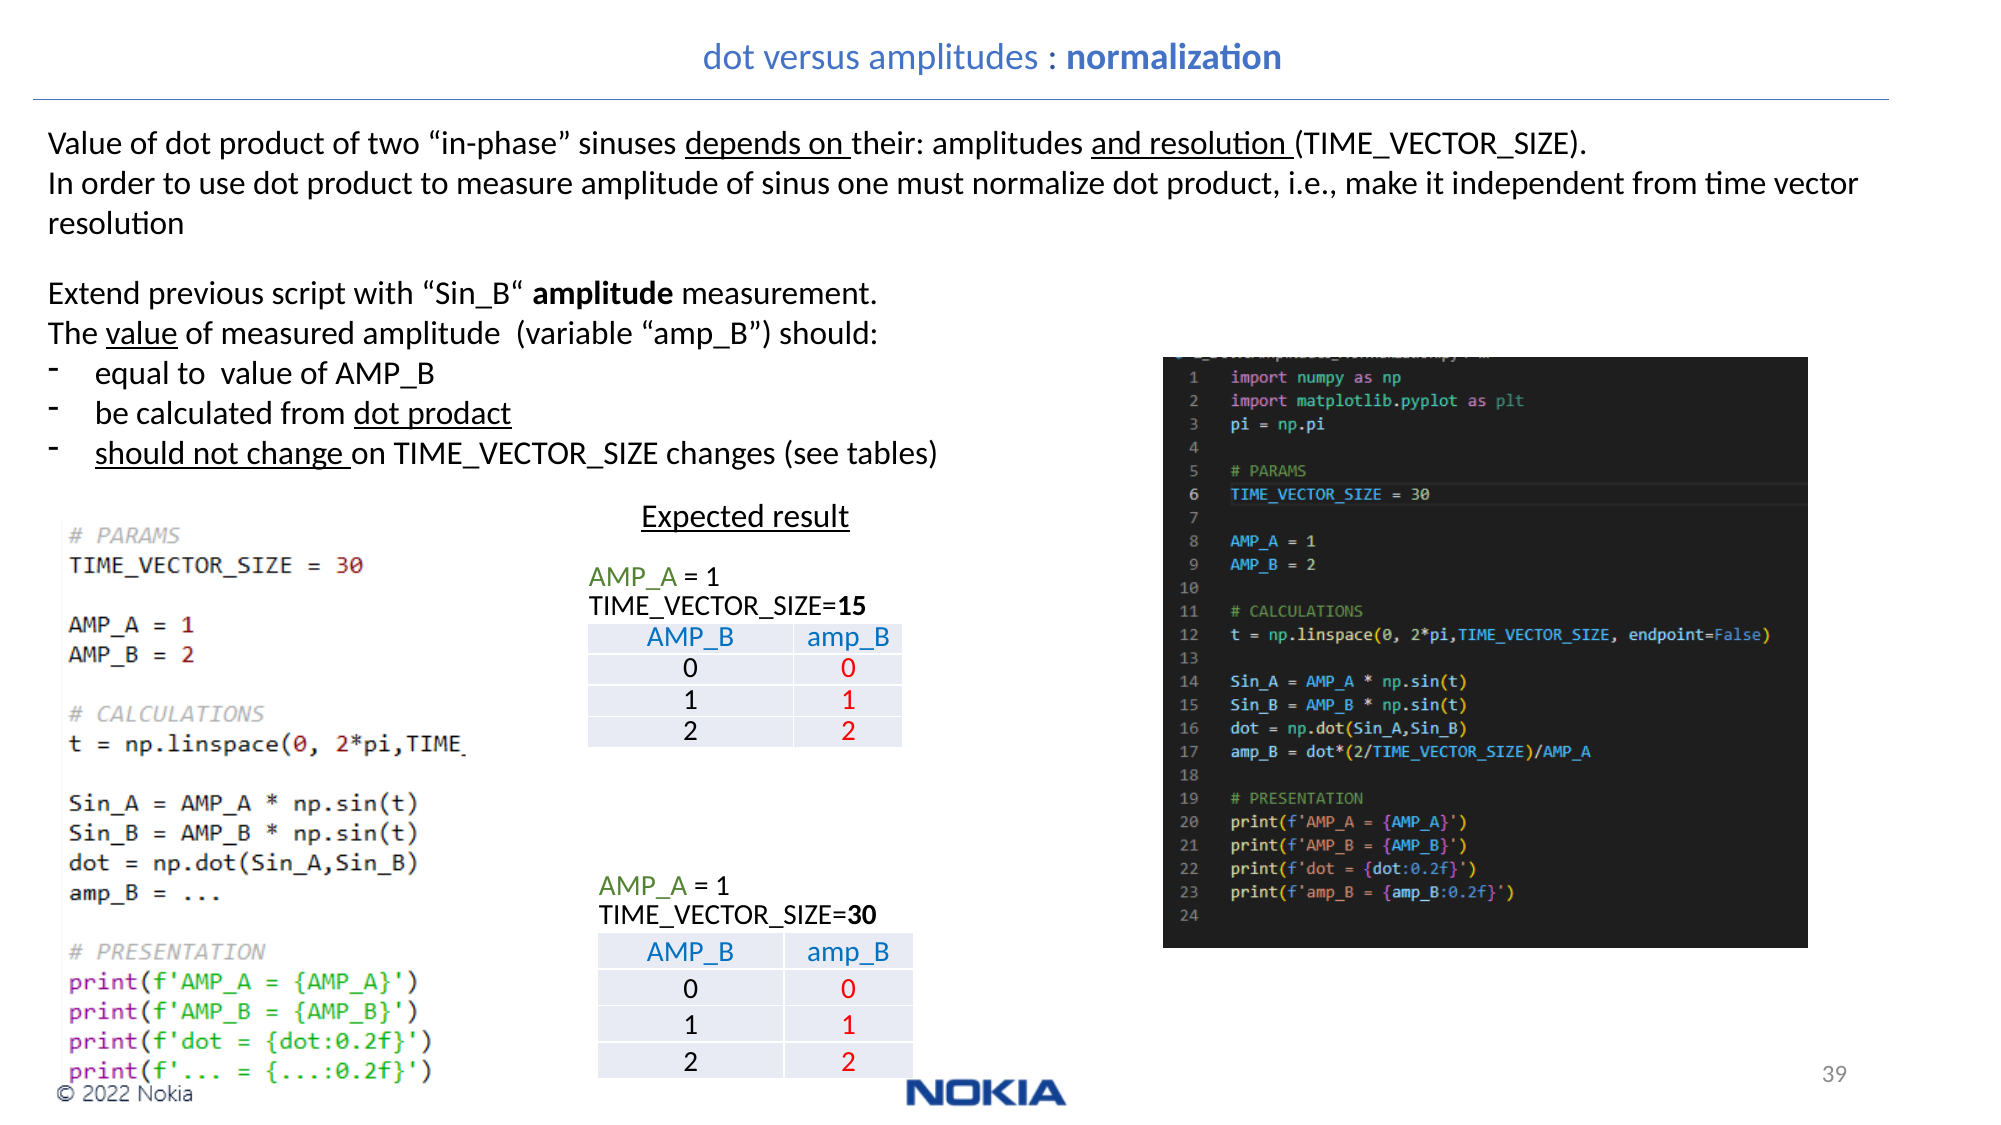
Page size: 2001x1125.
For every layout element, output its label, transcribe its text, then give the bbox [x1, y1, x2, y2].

text_box dot versus amplitudes : normalization [94, 24, 1891, 85]
table_cell 1 [785, 1006, 913, 1041]
table_cell 0 [794, 655, 902, 684]
table_cell AMP_B [598, 933, 783, 968]
table_header AMP_A = 1 TIME_VECTOR_SIZE=15 [588, 563, 902, 622]
picture [36, 520, 1167, 1111]
table_cell 2 [588, 717, 793, 747]
table_cell 2 [785, 1043, 913, 1078]
table_cell amp_B [785, 933, 913, 968]
table_cell 2 [794, 717, 902, 747]
table_cell 2 [598, 1043, 783, 1078]
text_box Value of dot product of two “in-phase” sinuses depends on their: amplitudes and resolution (TIME_VECTOR_SIZE). In order to use dot product to measure amplitude of sinus one must normalize dot product, i.e., make it independent from time vector resolution [33, 113, 1967, 249]
table_header AMP_A = 1 TIME_VECTOR_SIZE=30 [598, 862, 913, 931]
text_box Expected result [622, 487, 869, 542]
table_cell amp_B [794, 624, 902, 653]
table_cell 0 [588, 655, 793, 684]
text_box Extend previous script with “Sin_B“ amplitude measurement. The value of measured amplitude (variable “amp_B”) should: equal to value of AMP_B be calculated from dot prodact should not change on TIME_VECTOR_SIZE changes (see tables) [33, 264, 1013, 479]
slide_number 39 [1412, 1042, 1863, 1103]
table_cell 1 [588, 686, 793, 716]
table_cell 0 [598, 970, 783, 1005]
table_cell AMP_B [588, 624, 793, 653]
table_cell 0 [785, 970, 913, 1005]
table_cell 1 [794, 686, 902, 716]
picture [1163, 357, 1808, 948]
table_cell 1 [598, 1006, 783, 1041]
